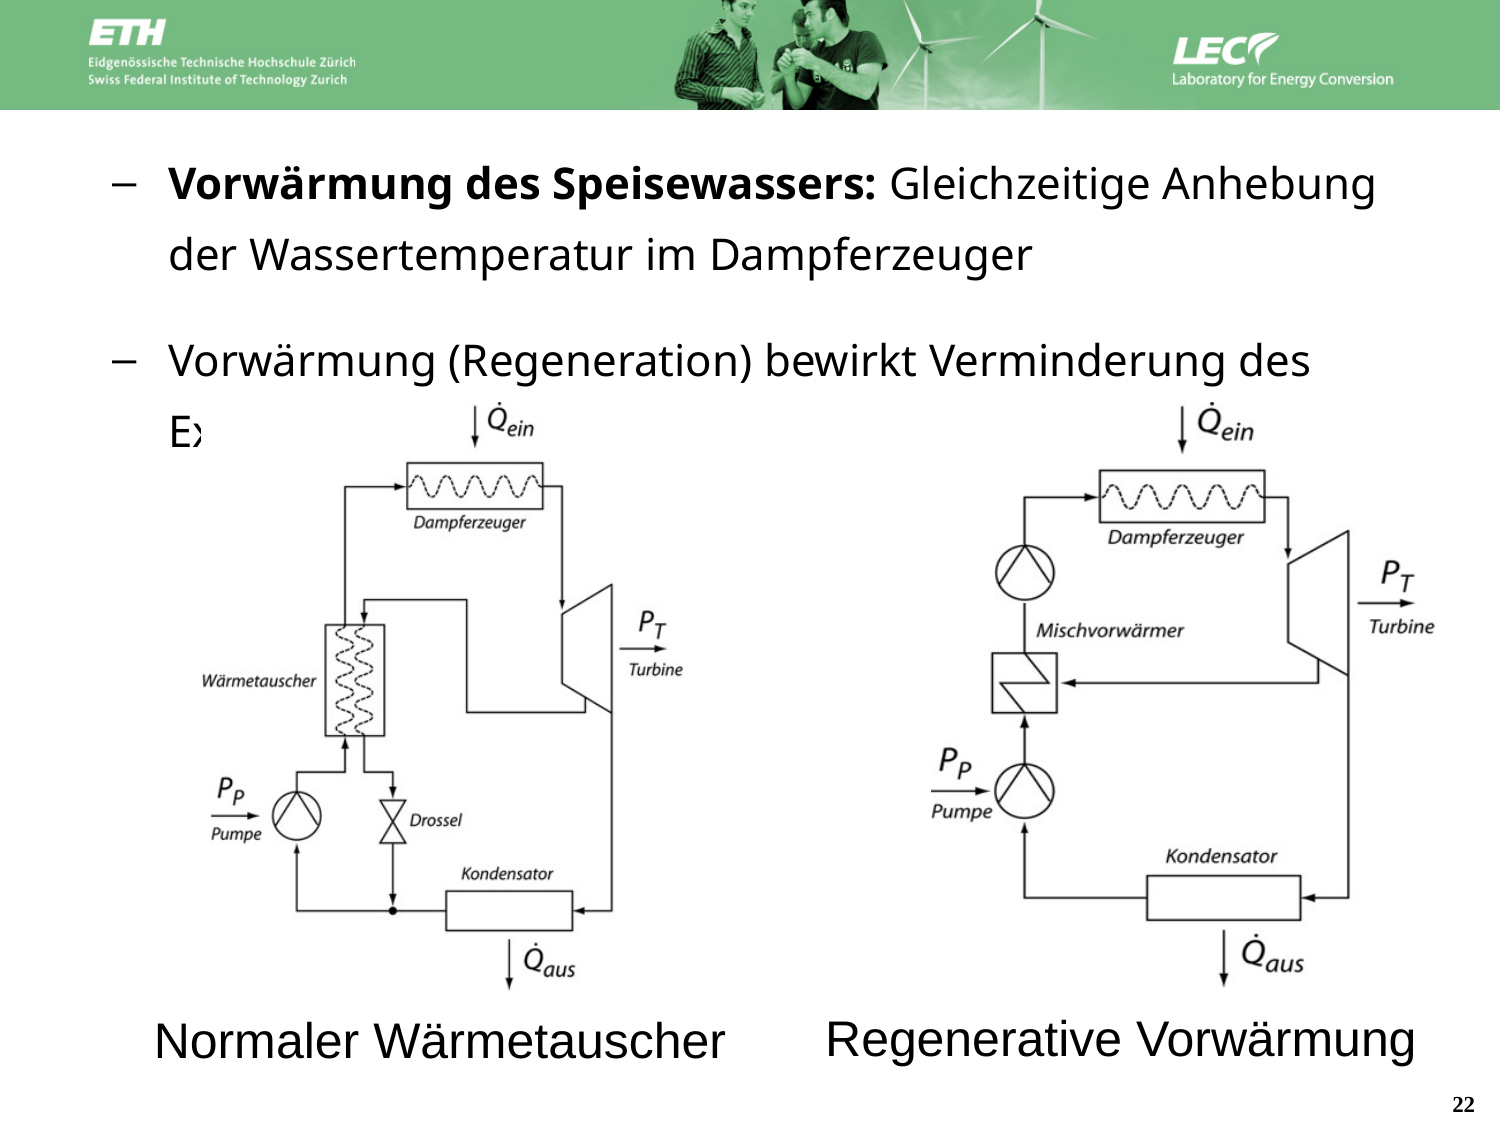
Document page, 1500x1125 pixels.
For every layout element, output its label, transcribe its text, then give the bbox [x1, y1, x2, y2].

picture [201, 402, 684, 992]
picture [0, 0, 1500, 110]
text_box Normaler Wärmetauscher [139, 1000, 742, 1076]
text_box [931, 402, 1436, 989]
text_box Vorwärmung des Speisewassers: Gleichzeitige Anhebung der Wassertemperatur im Dampferzeuger Vorwärmung (Regeneration) bewirkt Verminderung des Exergieverlusts [112, 137, 1435, 456]
text_box Regenerative Vorwärmung [810, 999, 1432, 1074]
